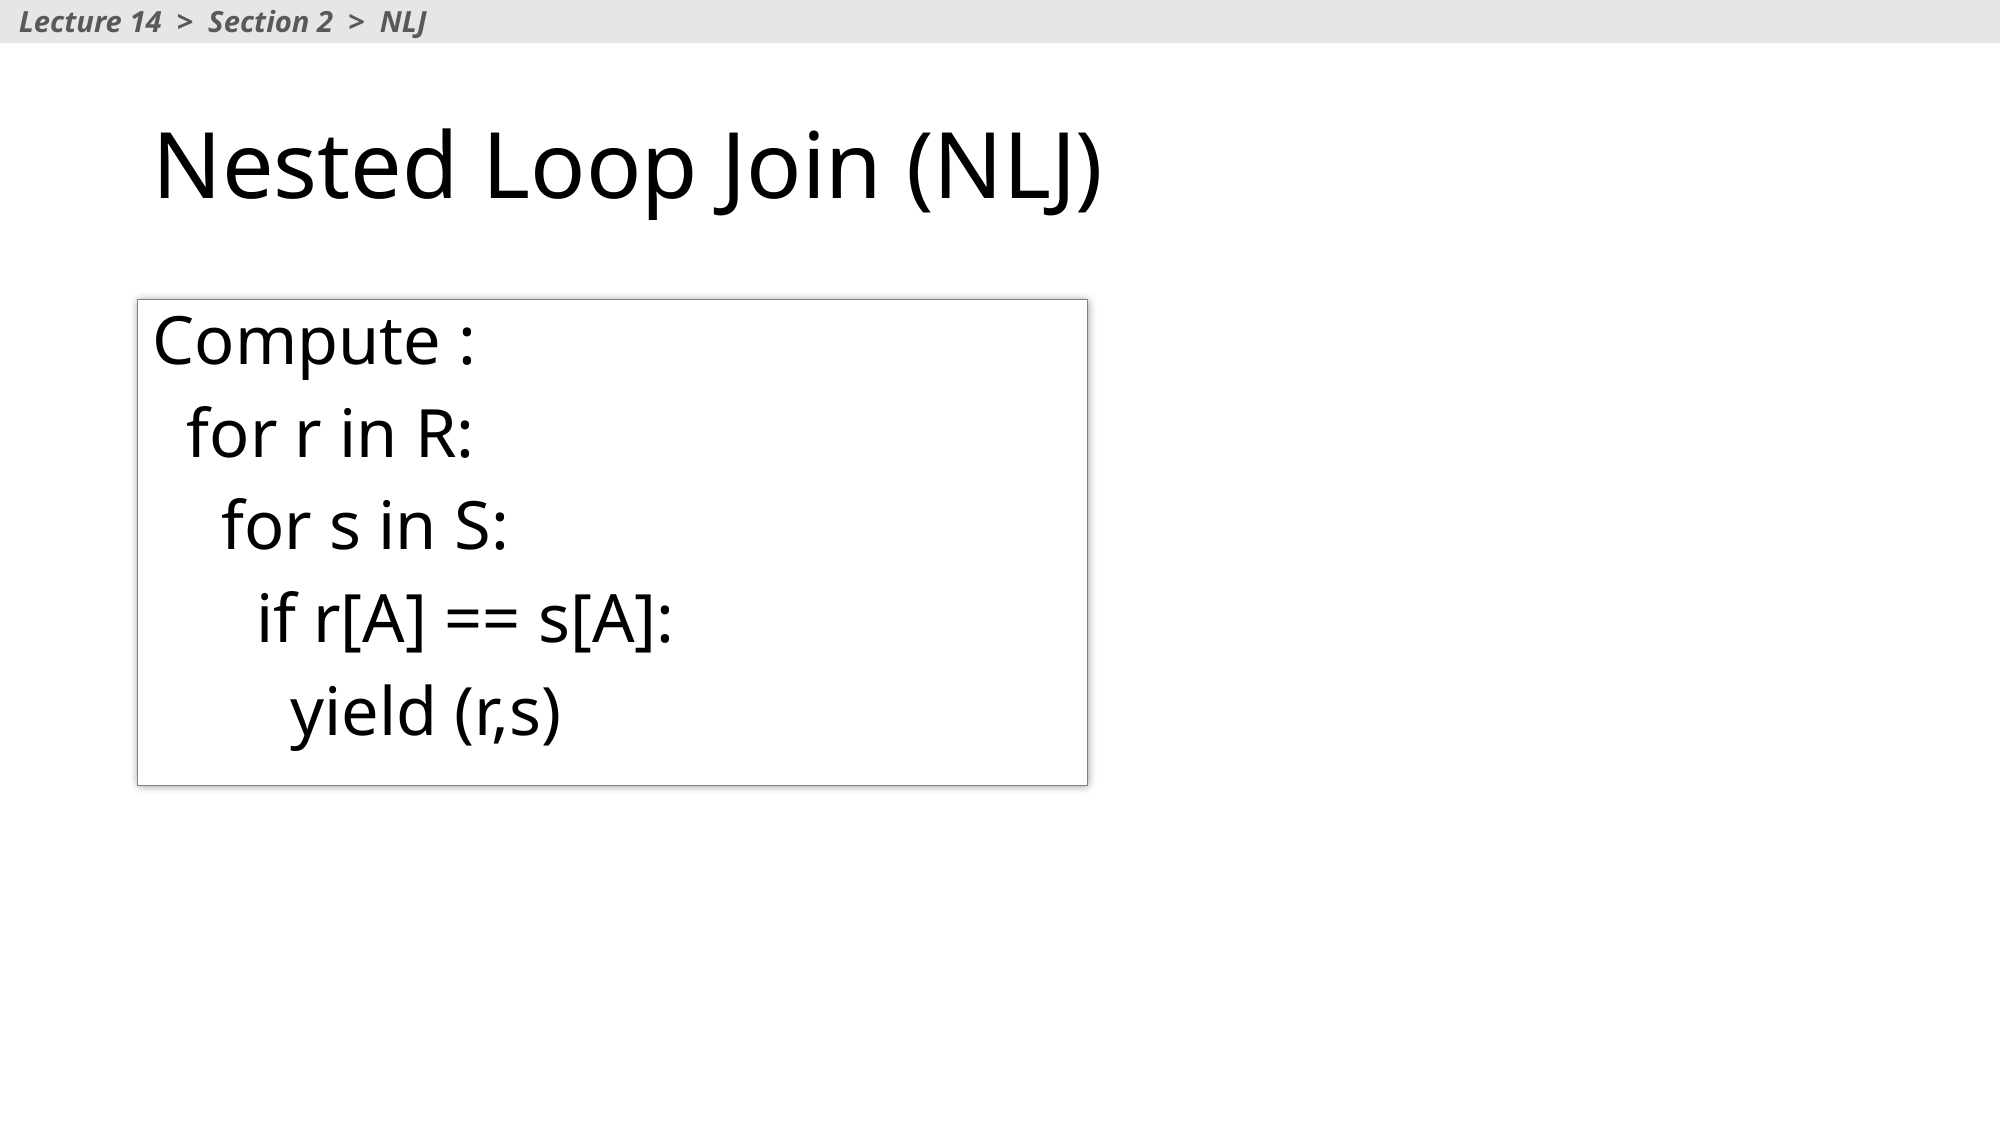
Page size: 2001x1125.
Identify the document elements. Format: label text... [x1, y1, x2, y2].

title Nested Loop Join (NLJ) [137, 59, 1863, 278]
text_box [0, 0, 2000, 47]
